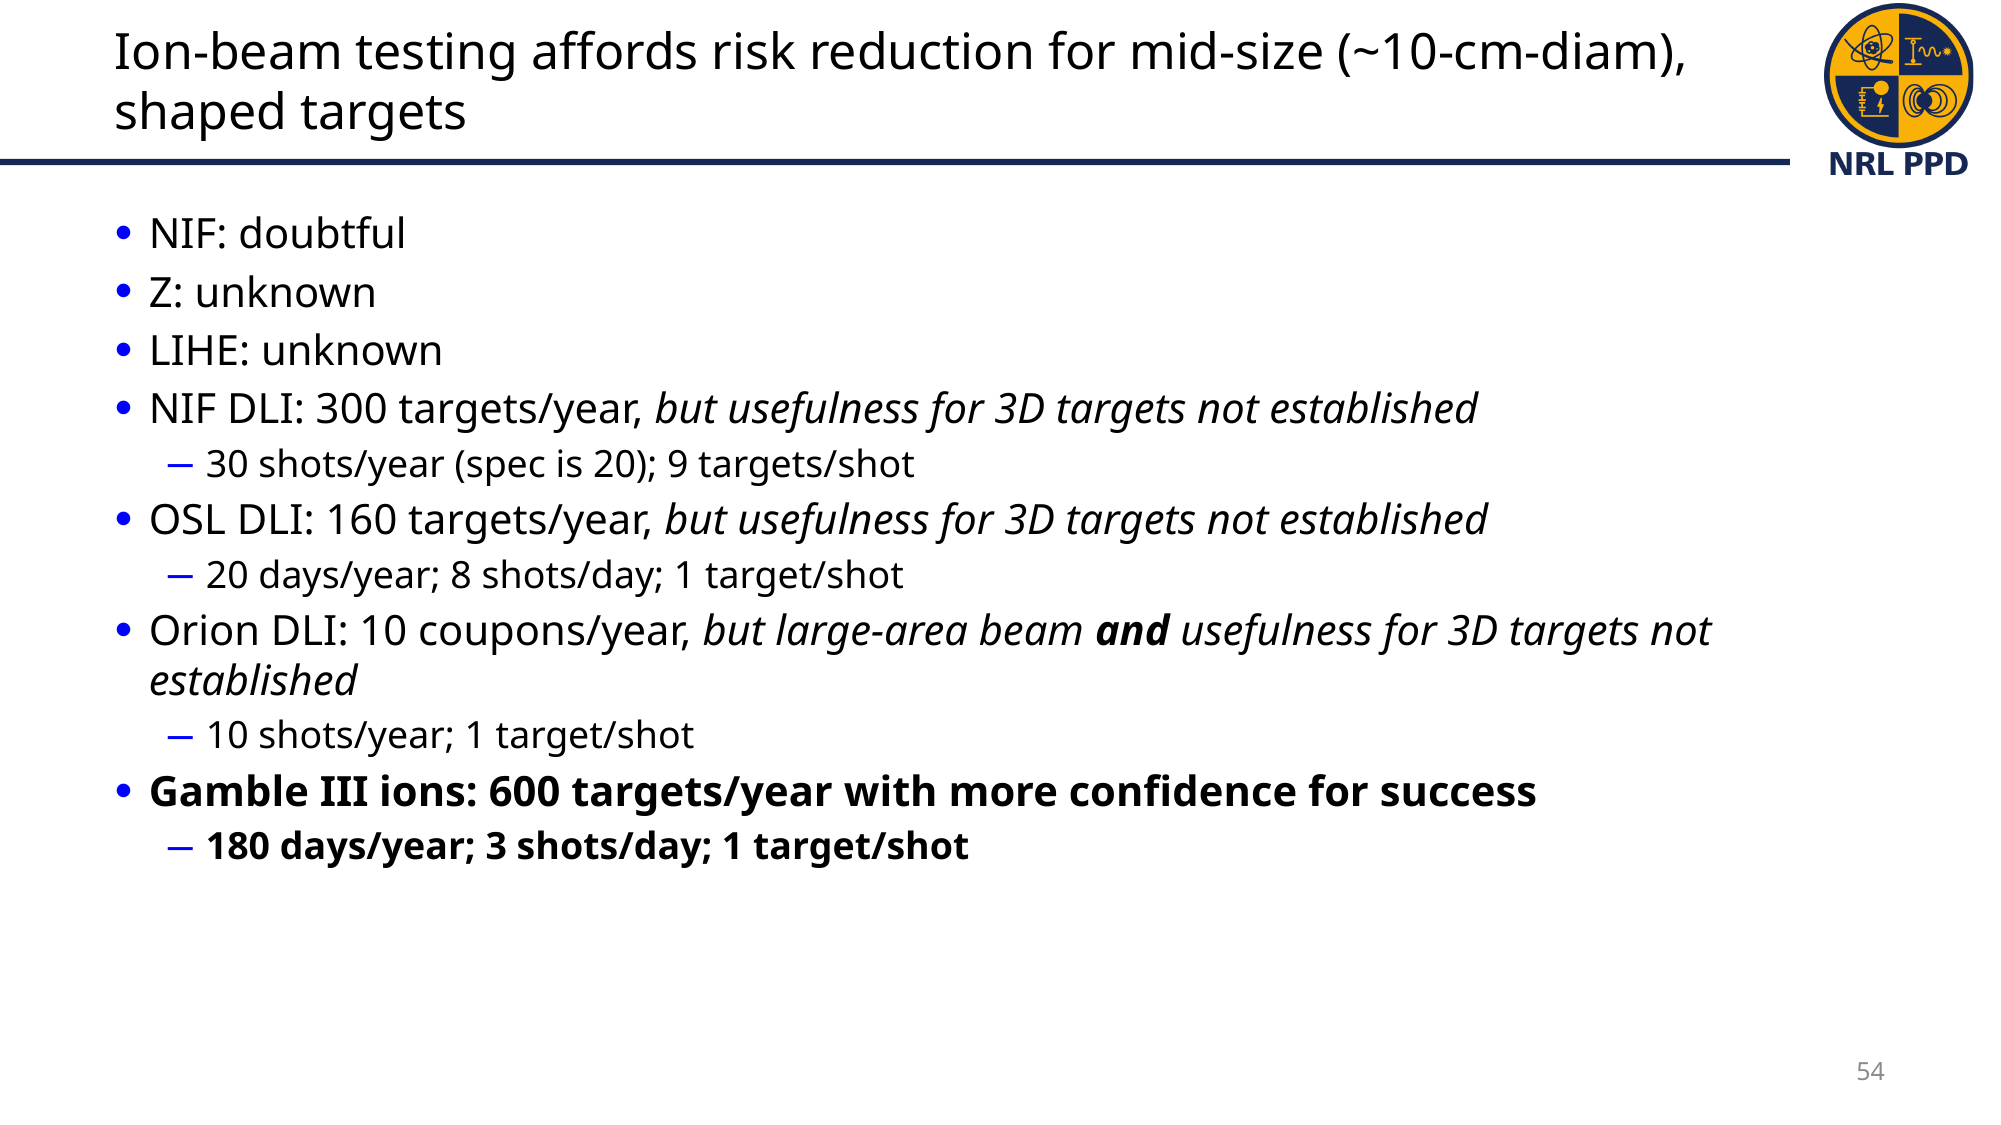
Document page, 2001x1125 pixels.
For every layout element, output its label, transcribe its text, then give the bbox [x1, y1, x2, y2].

picture [1824, 3, 1974, 175]
title Ion-beam testing affords risk reduction for mid-size (~10-cm-diam), shaped targets [99, 6, 1778, 153]
list NIF: doubtful Z: unknown LIHE: unknown NIF DLI: 300 targets/year, but usefulness for 3D targets not established 30 shots/year (spec is 20); 9 targets/shot OSL DLI: 160 targets/year, but usefulness for 3D targets not established 20 days/year; 8 shots/day; 1 target/shot Orion DLI: 10 coupons/year, but large-area beam and usefulness for 3D targets not established 10 shots/year; 1 target/shot Gamble III ions: 600 targets/year with more confidence for success 180 days/year; 3 shots/day; 1 target/shot [99, 199, 1933, 1005]
slide_number 54 [1433, 1042, 1900, 1103]
